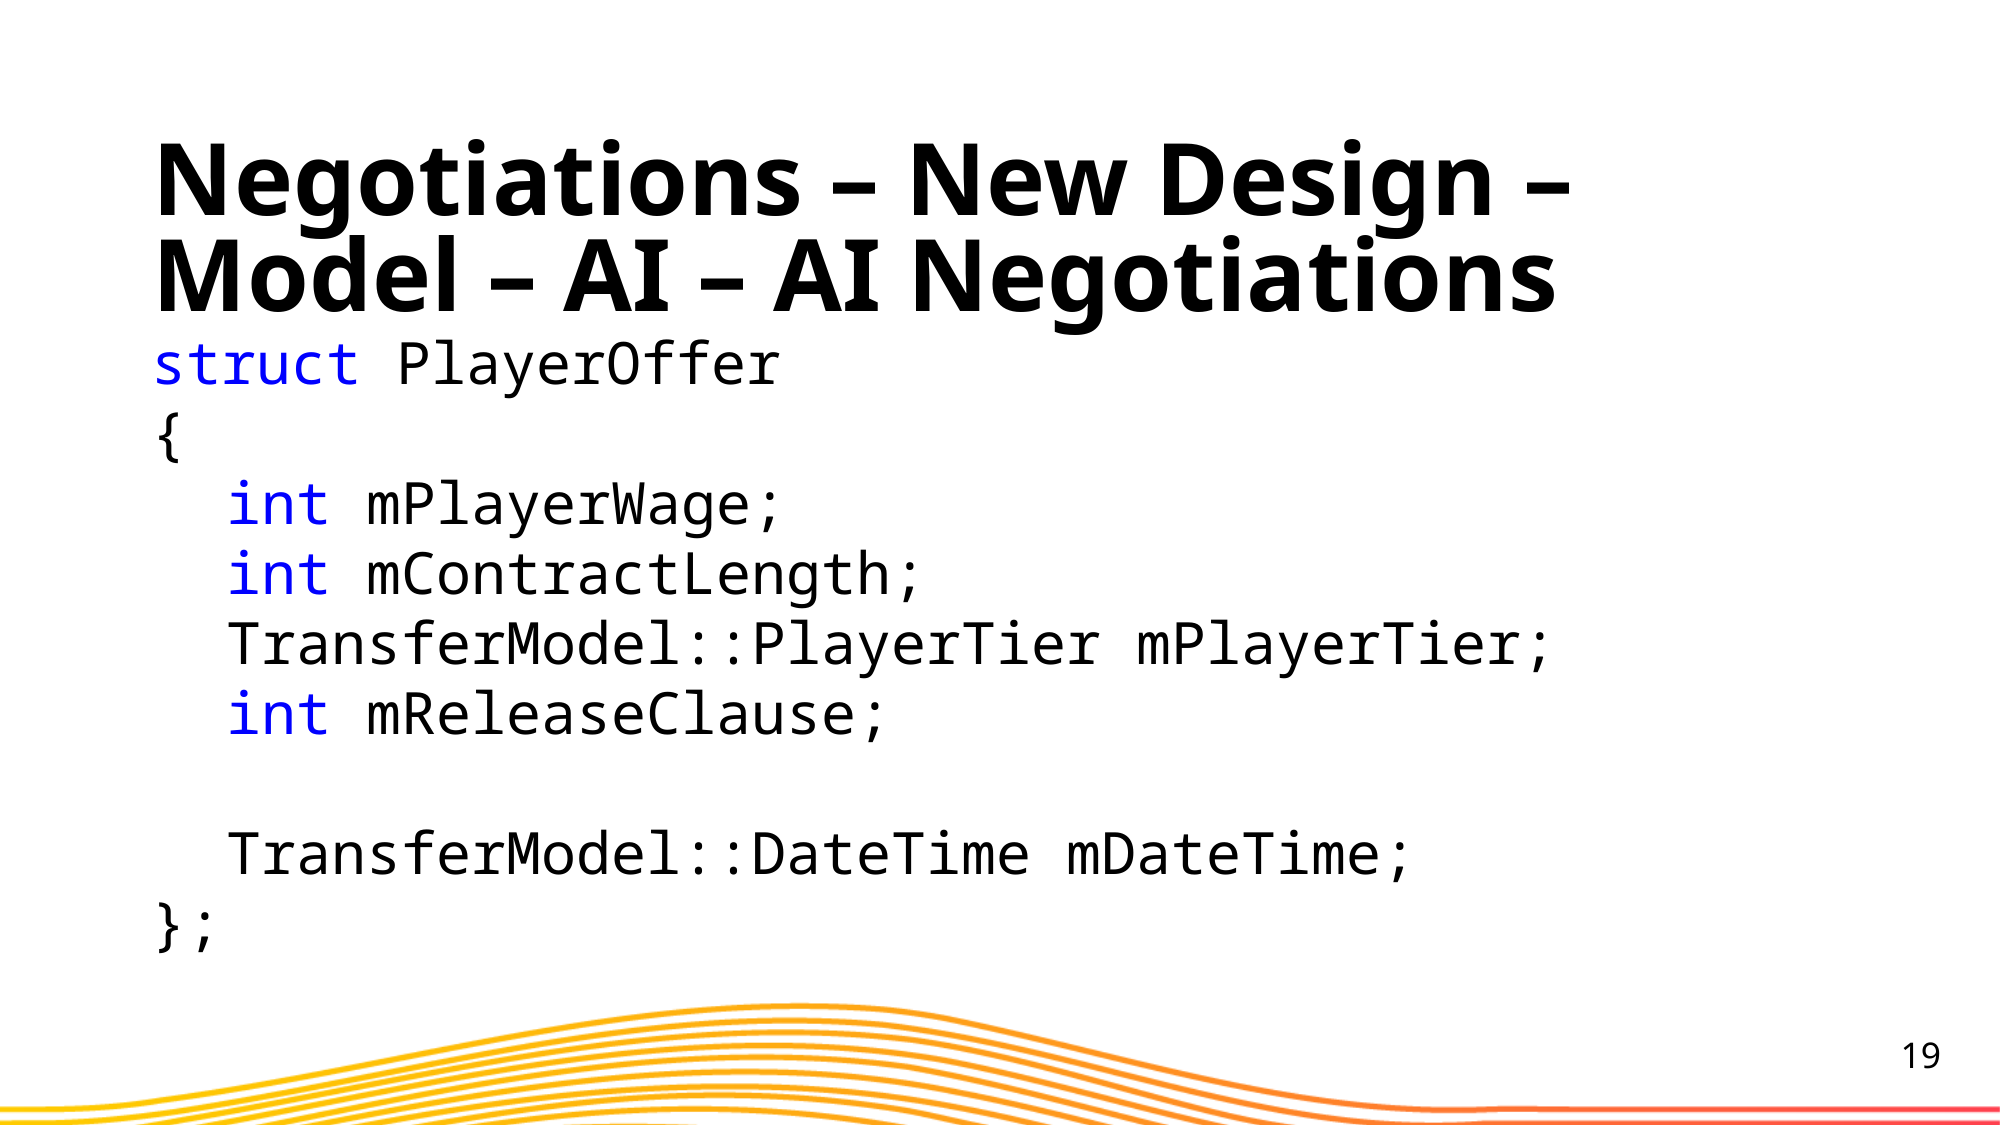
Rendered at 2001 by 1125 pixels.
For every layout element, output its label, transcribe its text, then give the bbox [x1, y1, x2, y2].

slide_number 19 [1856, 1033, 1942, 1076]
text_box struct PlayerOffer { int mPlayerWage; int mContractLength; TransferModel::PlayerTier mPlayerTier; int mReleaseClause; TransferModel::DateTime mDateTime; }; [151, 326, 1621, 957]
picture [0, 818, 2000, 1125]
text_box Negotiations – New Design – Model – AI – AI Negotiations [152, 138, 1890, 331]
